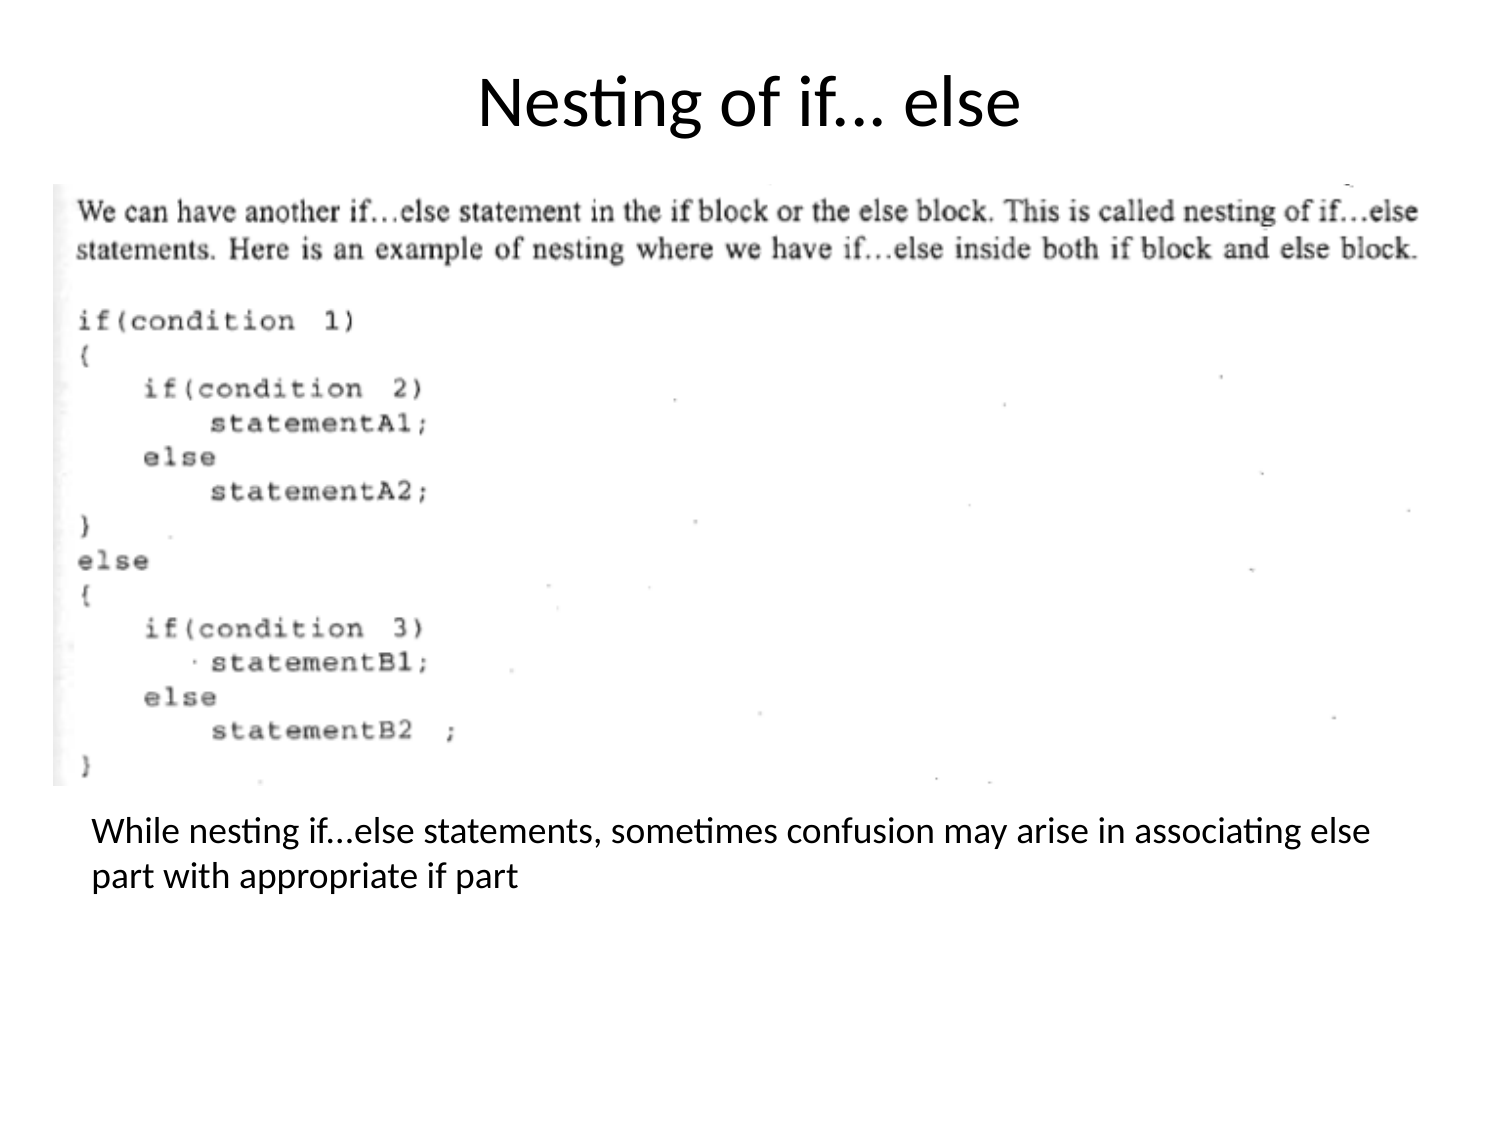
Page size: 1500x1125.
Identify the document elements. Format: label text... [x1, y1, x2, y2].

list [52, 184, 1436, 786]
text_box While nesting if...else statements, sometimes confusion may arise in associating else part with appropriate if part [76, 798, 1412, 904]
title Nesting of if... else [75, 45, 1425, 149]
